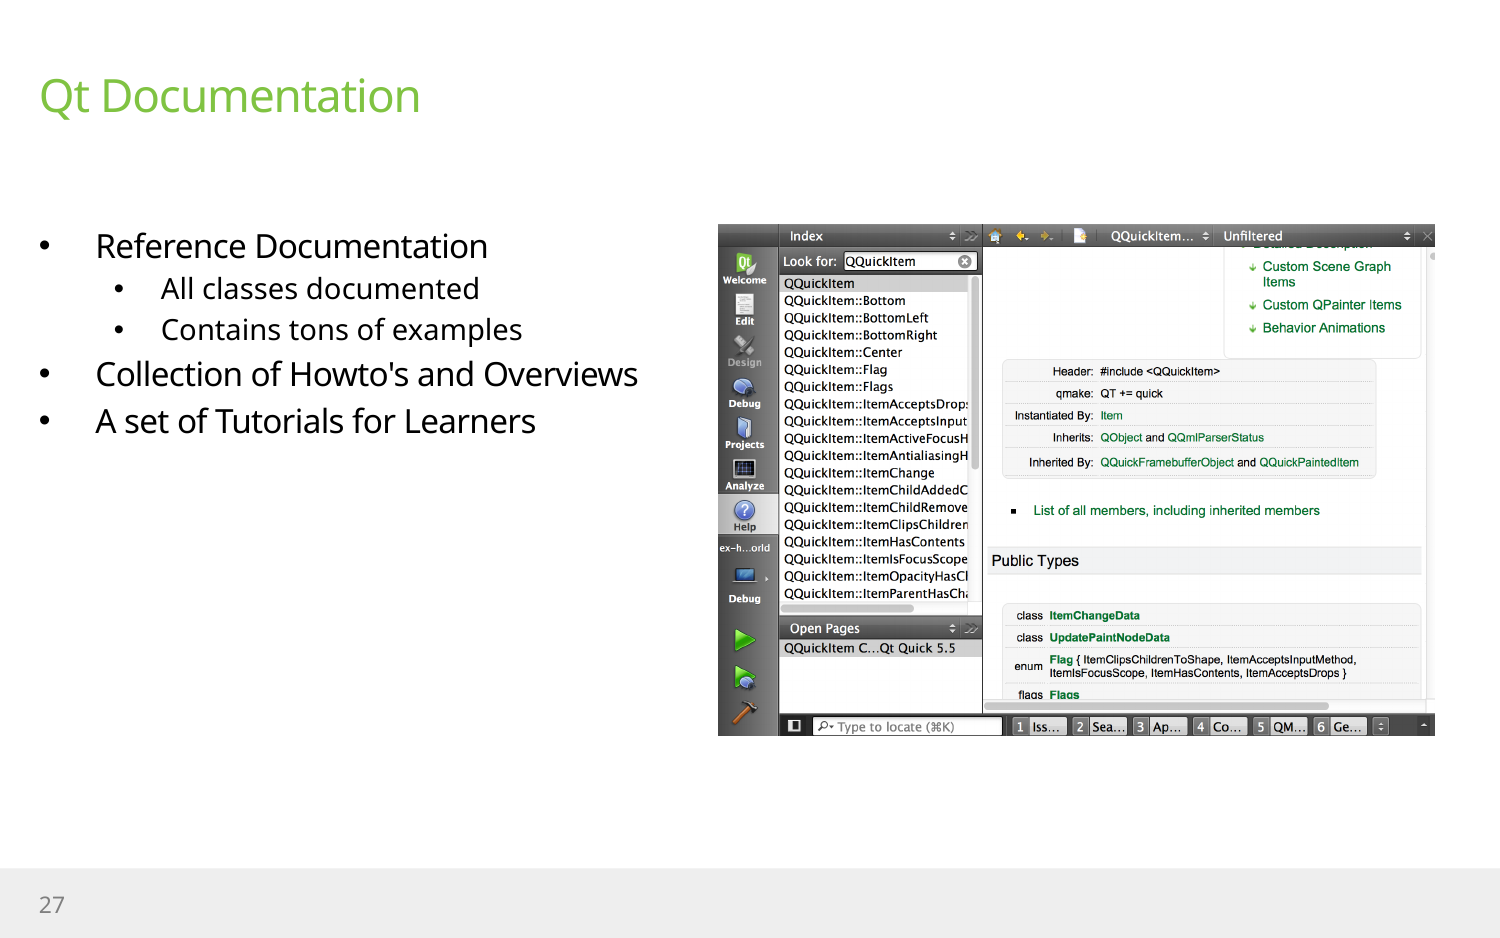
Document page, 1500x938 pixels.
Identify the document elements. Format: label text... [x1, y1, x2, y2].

list Reference Documentation All classes documented Contains tons of examples Collection of Howto's and Overviews A set of Tutorials for Learners [39, 224, 745, 846]
title Qt Documentation [39, 66, 1052, 195]
picture [718, 224, 1436, 736]
slide_number 27 [39, 892, 410, 921]
